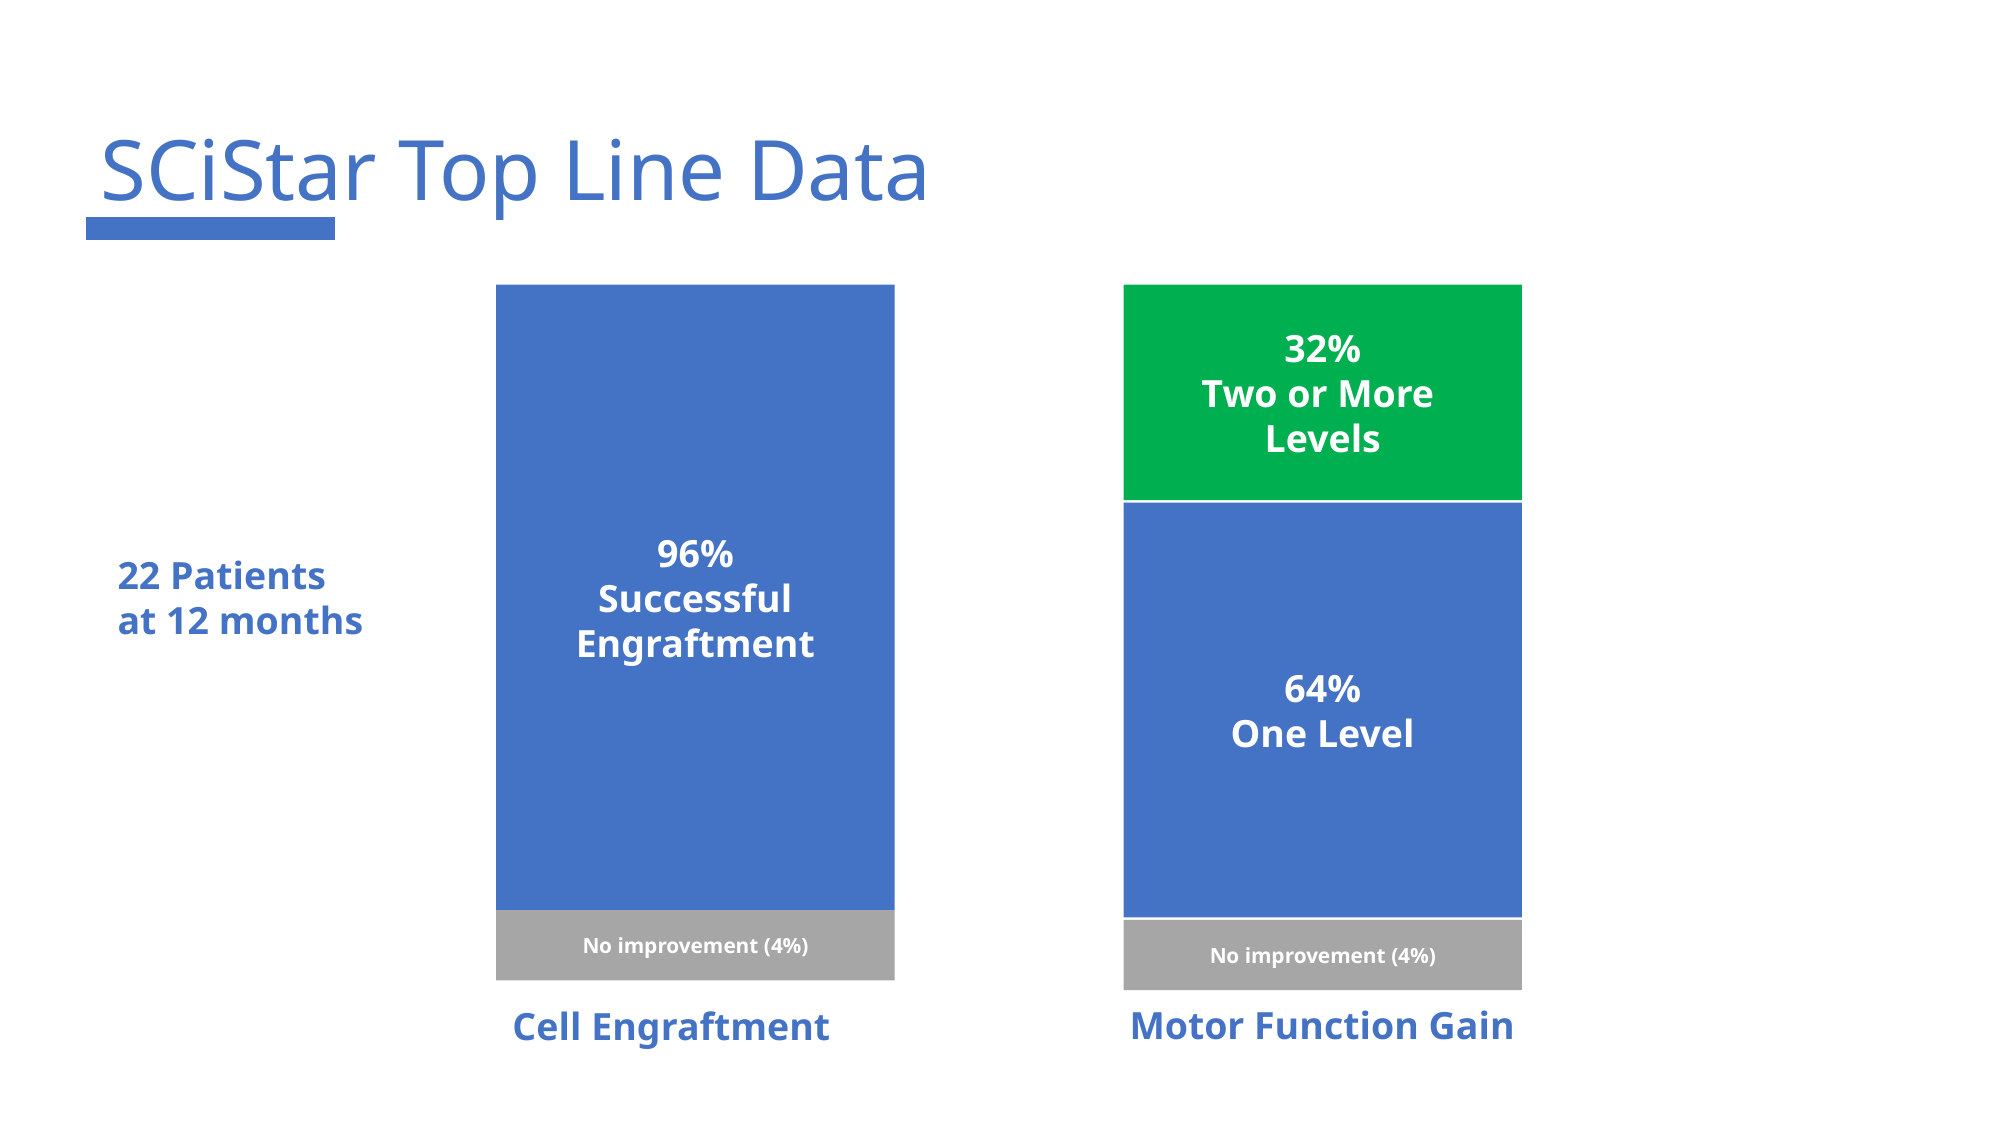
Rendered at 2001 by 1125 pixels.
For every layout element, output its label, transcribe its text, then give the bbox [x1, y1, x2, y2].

text_box Cell Engraftment [497, 995, 846, 1055]
text_box SCiStar Top Line Data [85, 109, 1793, 225]
text_box Motor Function Gain [1114, 994, 1531, 1054]
text_box 22 Patients at 12 months [102, 544, 379, 650]
text_box 96% Successful Engraftment [495, 284, 896, 909]
text_box No improvement (4%) [495, 909, 896, 981]
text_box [1123, 284, 1522, 990]
